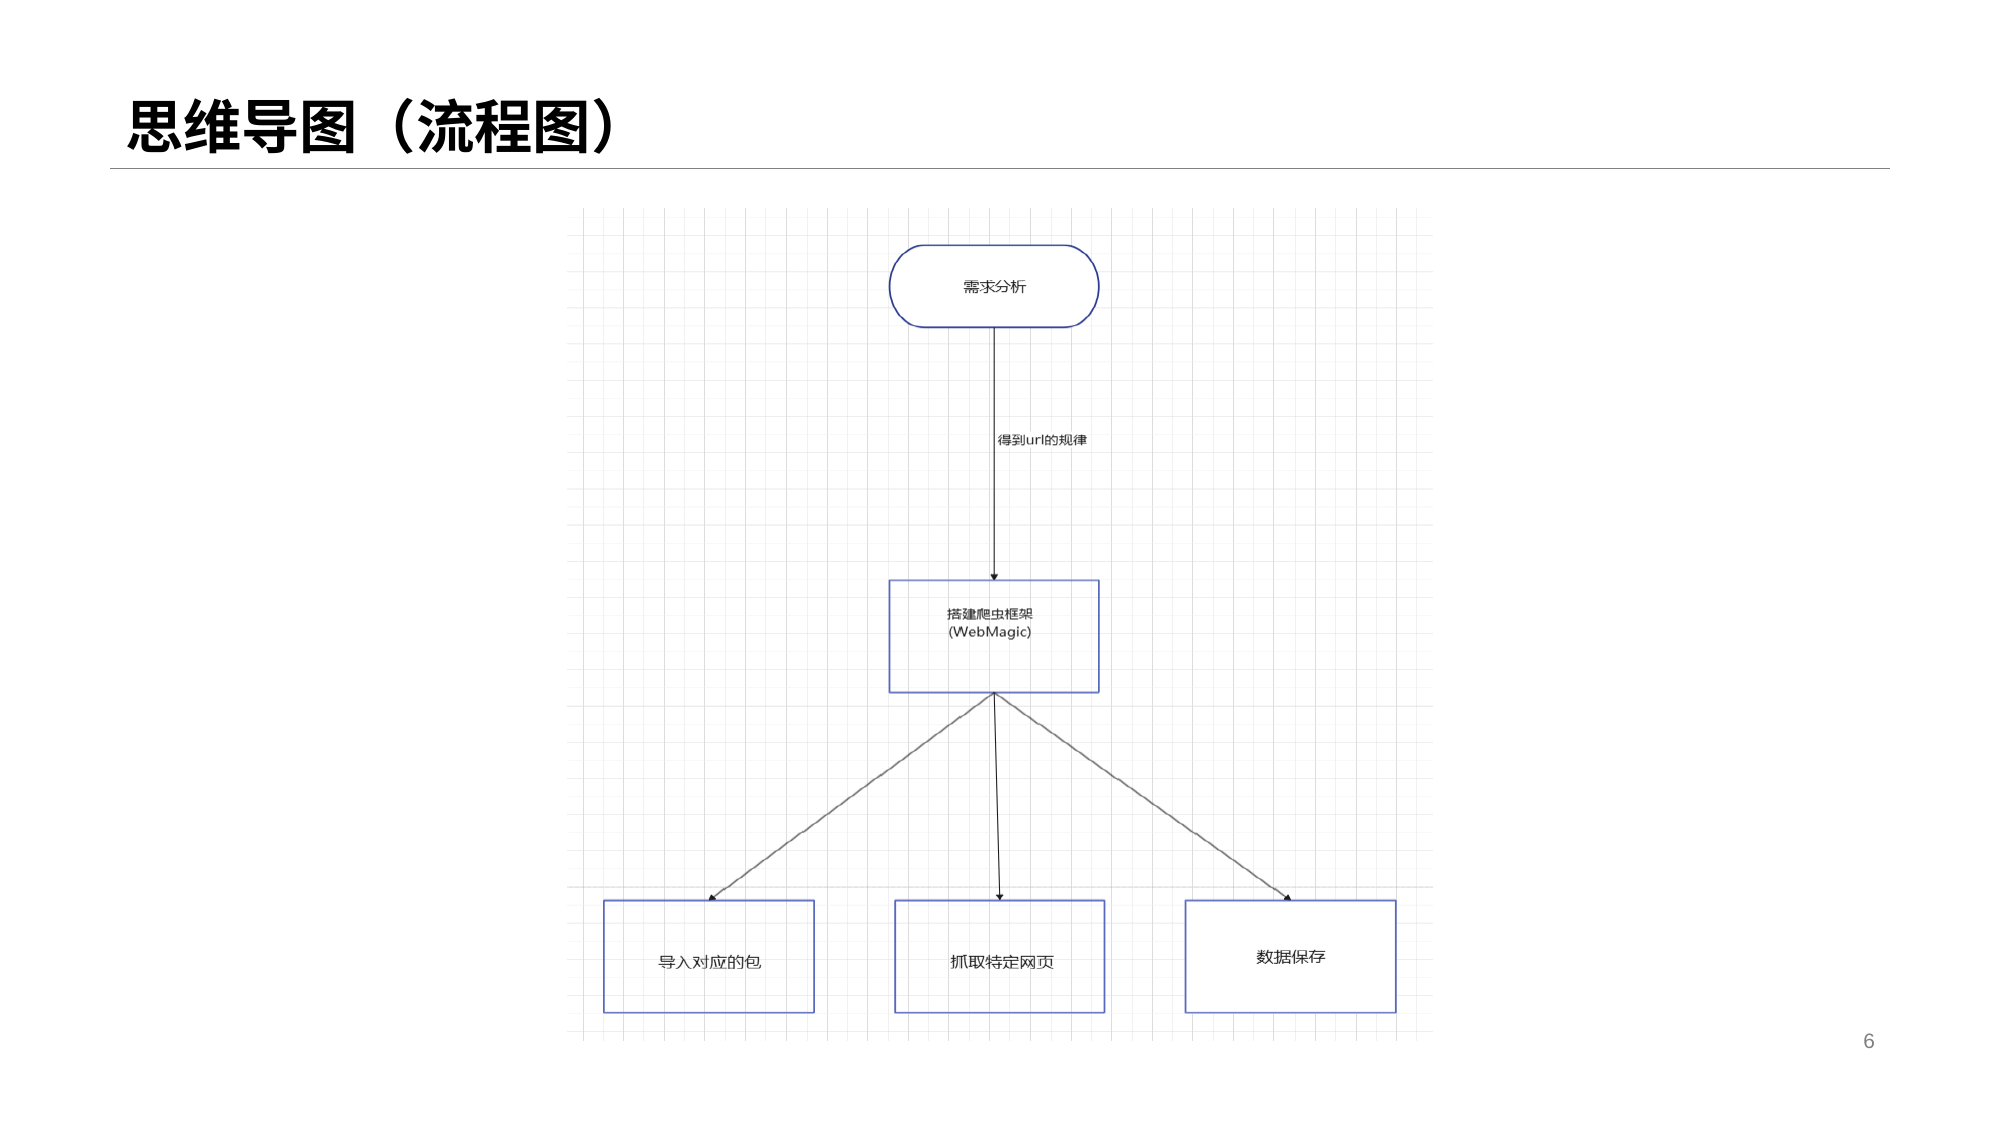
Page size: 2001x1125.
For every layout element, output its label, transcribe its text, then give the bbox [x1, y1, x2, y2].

slide_number 6 [1412, 1023, 1890, 1058]
picture [567, 208, 1433, 1041]
title 思维导图（流程图） [109, 0, 1890, 169]
